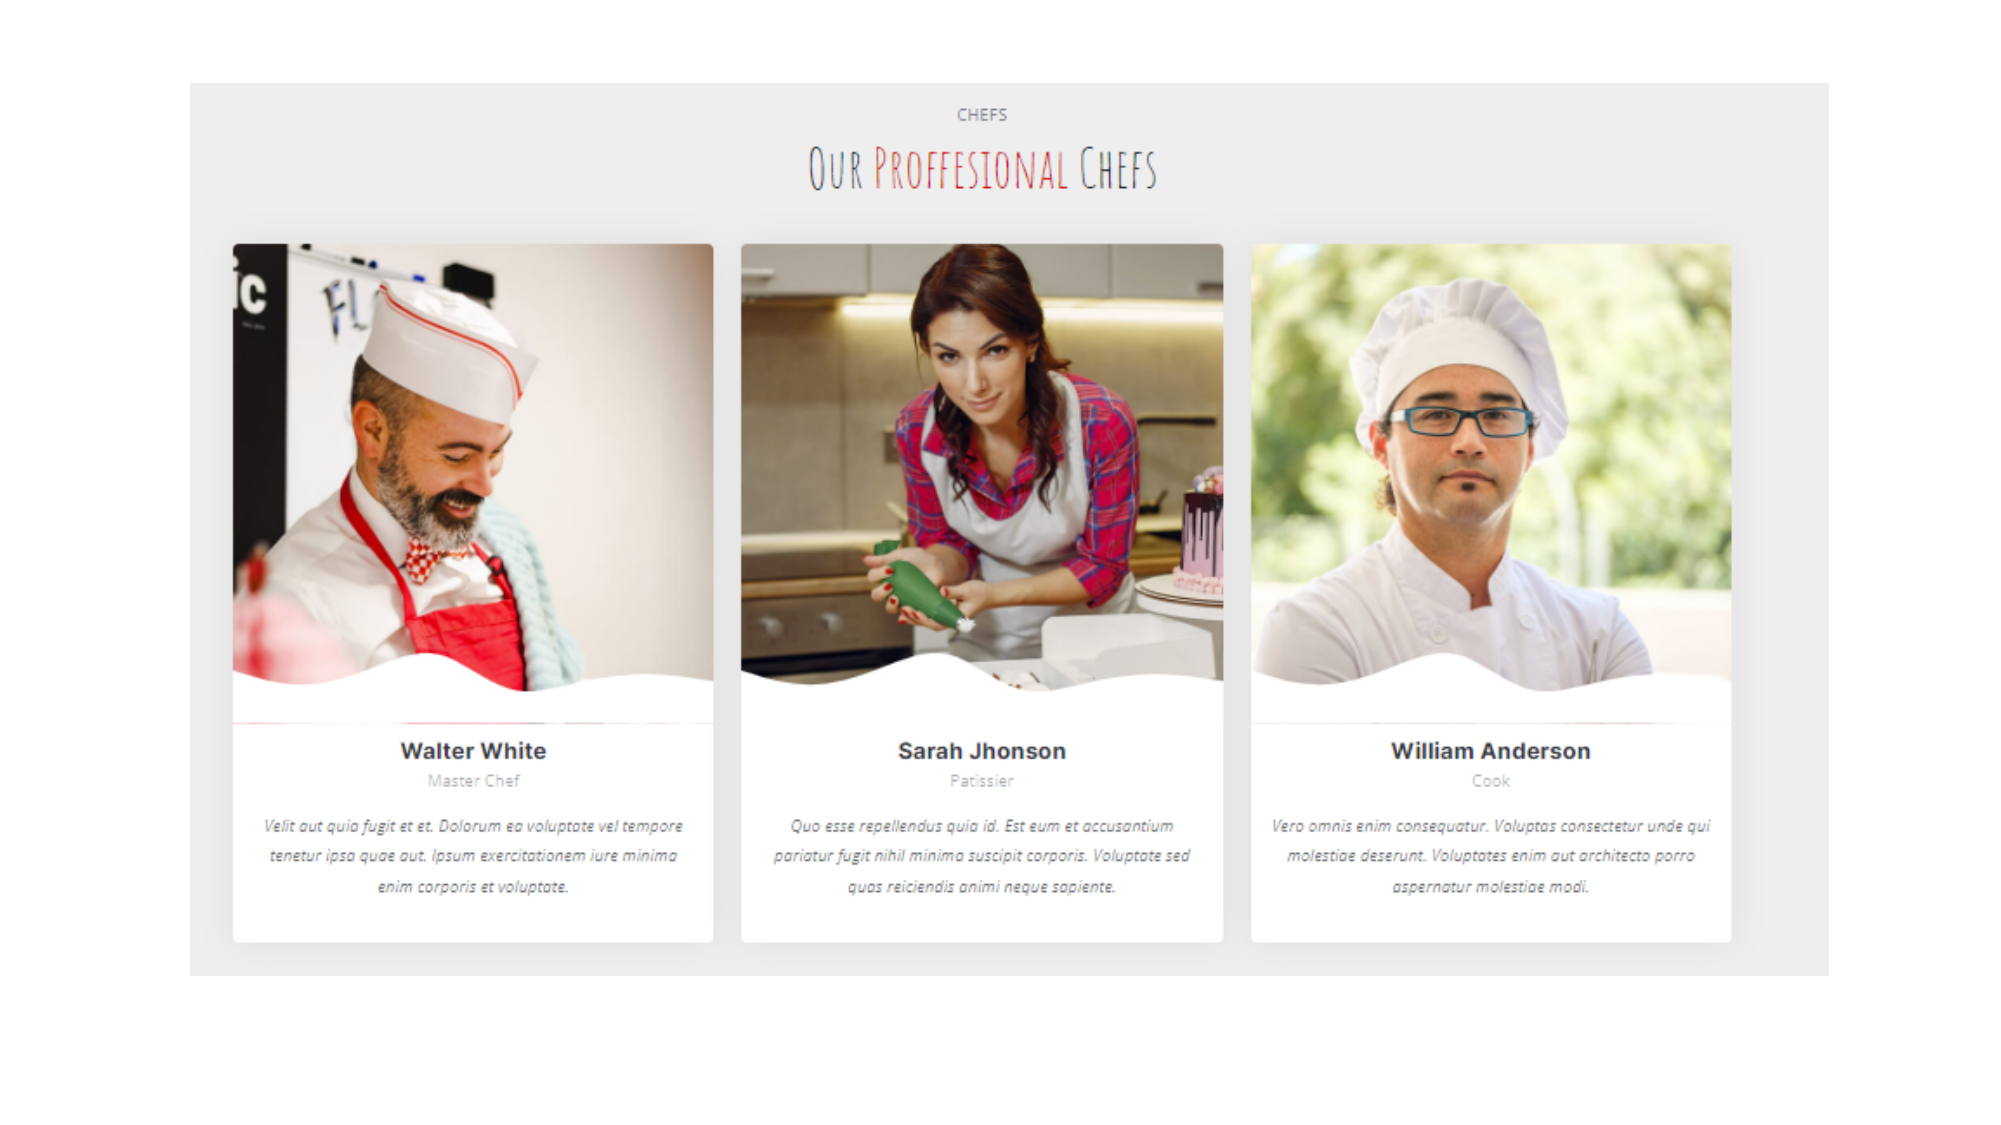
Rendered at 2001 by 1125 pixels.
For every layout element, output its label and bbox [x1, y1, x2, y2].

picture [190, 83, 1829, 976]
